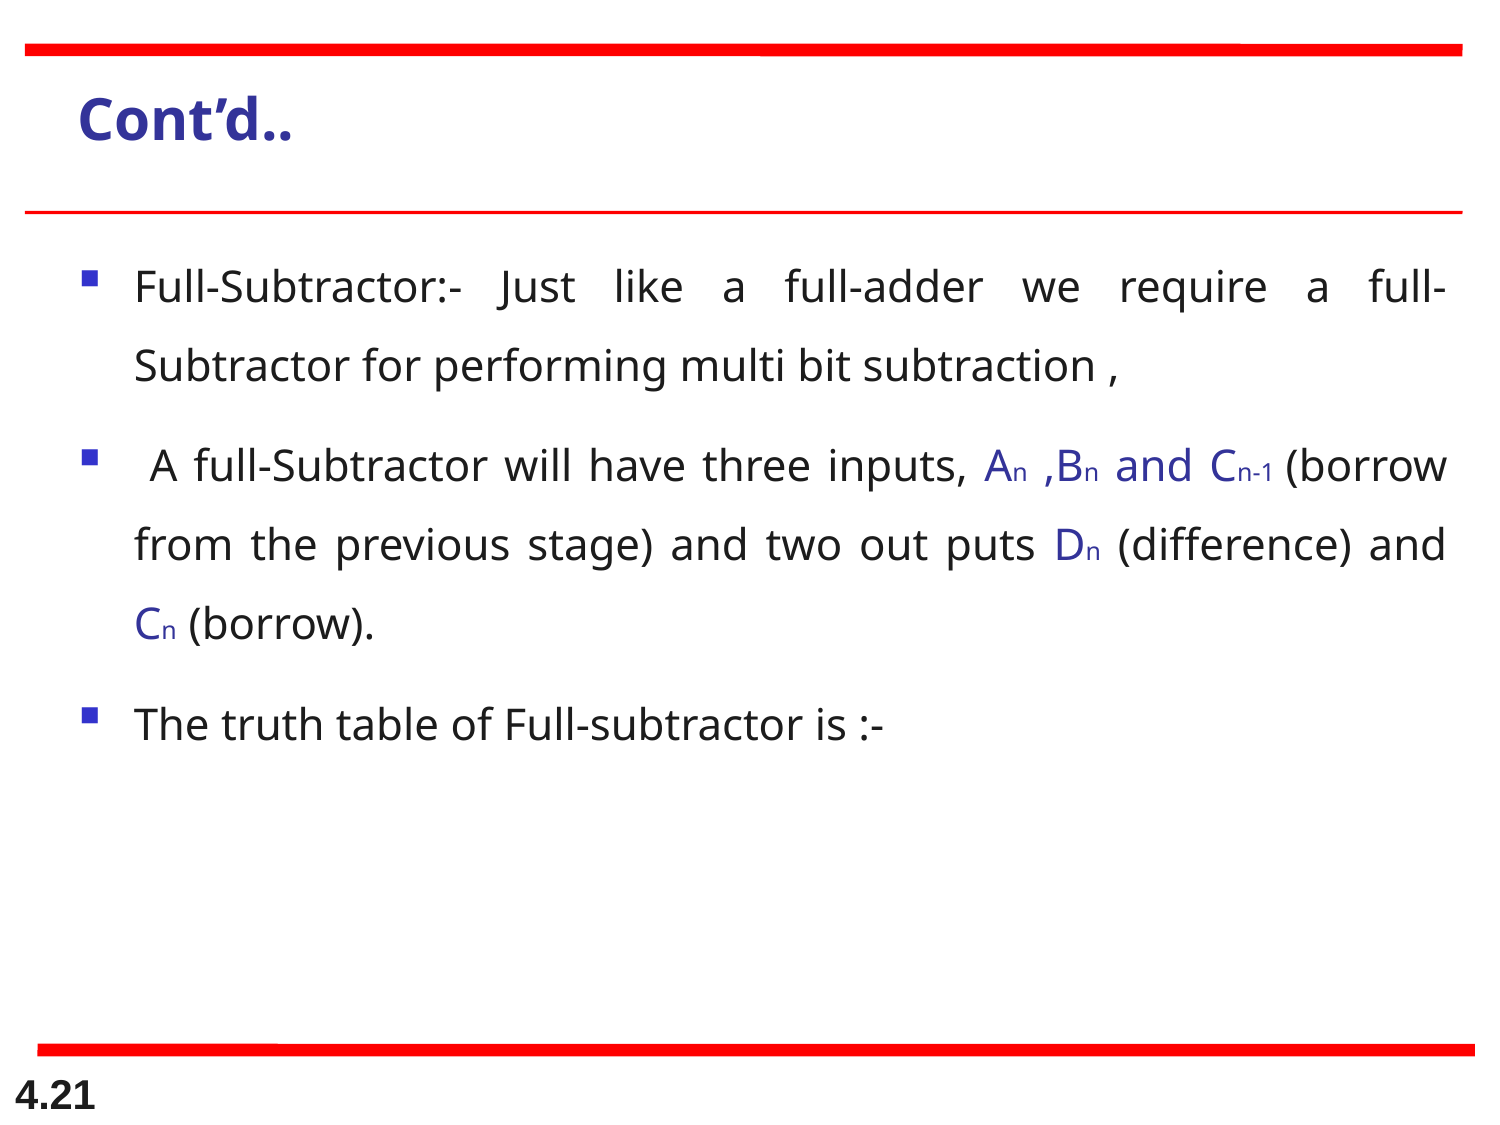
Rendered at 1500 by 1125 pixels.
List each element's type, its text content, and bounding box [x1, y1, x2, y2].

text_box 4.21 [0, 1049, 313, 1125]
text_box Full-Subtractor:- Just like a full-adder we require a full-Subtractor for performing multi bit subtraction , A full-Subtractor will have three inputs, An ,Bn and Cn-1 (borrow from the previous stage) and two out puts Dn (difference) and Cn (borrow). The truth table of Full-subtractor is :- [62, 225, 1463, 1050]
text_box Cont’d.. [62, 75, 1475, 160]
